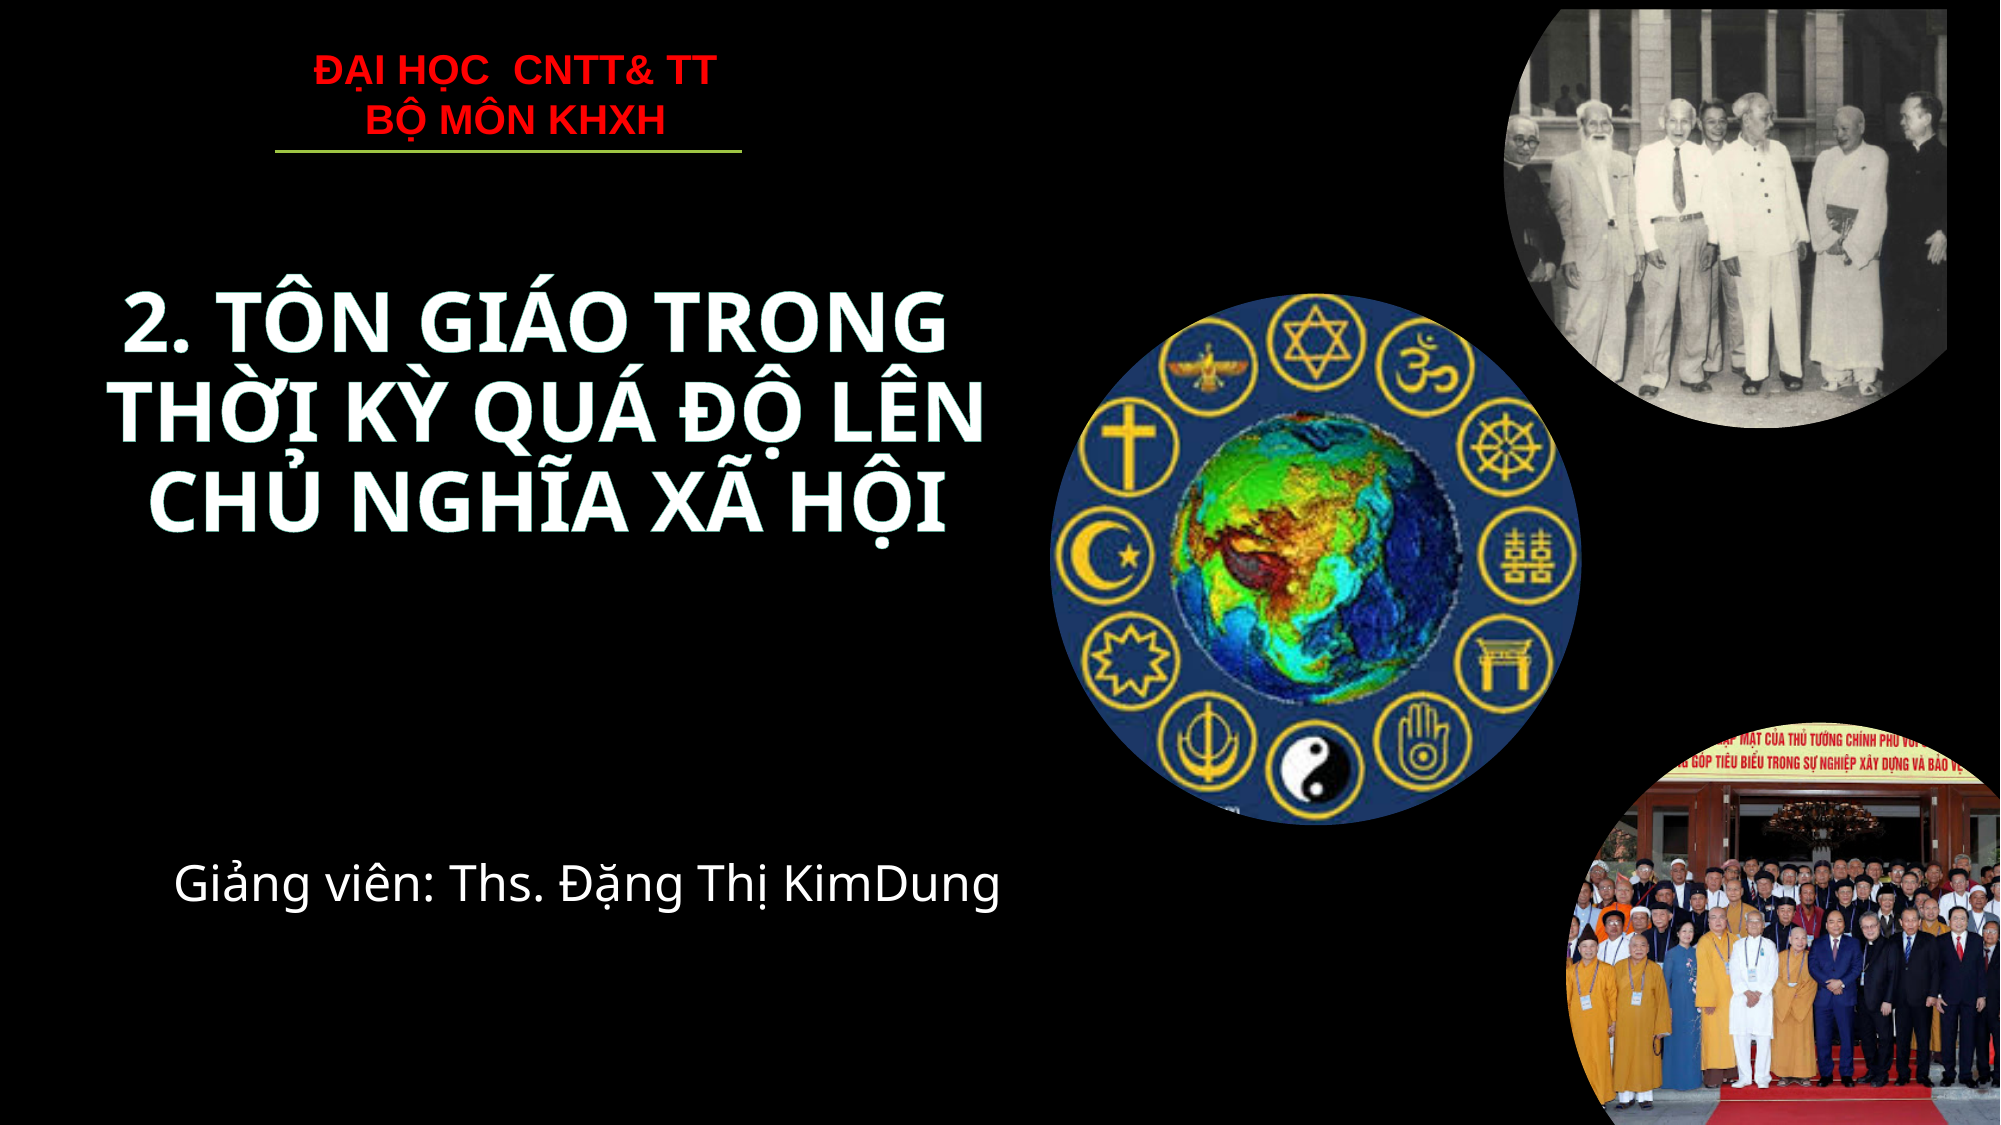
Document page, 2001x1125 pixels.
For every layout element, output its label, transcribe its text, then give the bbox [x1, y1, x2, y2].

picture [1049, 8, 2000, 1125]
subtitle Giảng viên: Ths. Đặng Thị KimDung [0, 751, 1201, 1111]
title 2. Tôn giáo trong thời kỳ quá độ lêN chủ nghĩa xã hội [0, 64, 1123, 558]
text_box ĐẠI HỌC CNTT& TT BỘ MÔN KHXH [69, 35, 963, 151]
